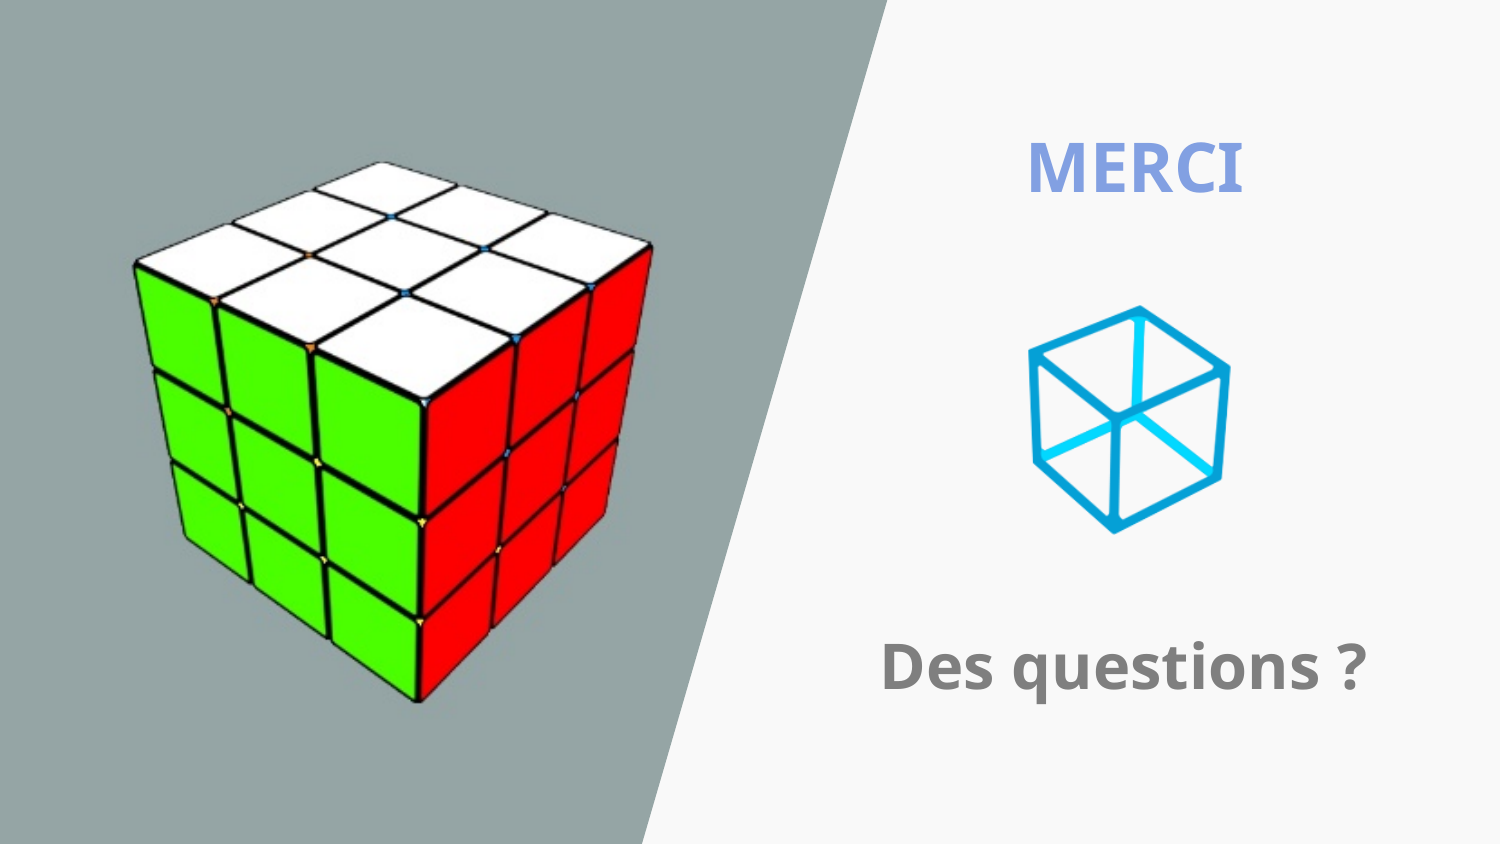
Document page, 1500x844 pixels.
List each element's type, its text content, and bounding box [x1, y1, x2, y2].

picture [1027, 304, 1244, 535]
picture [0, 0, 905, 844]
text_box MERCI [959, 99, 1312, 241]
title Des questions ? [905, 598, 1407, 740]
